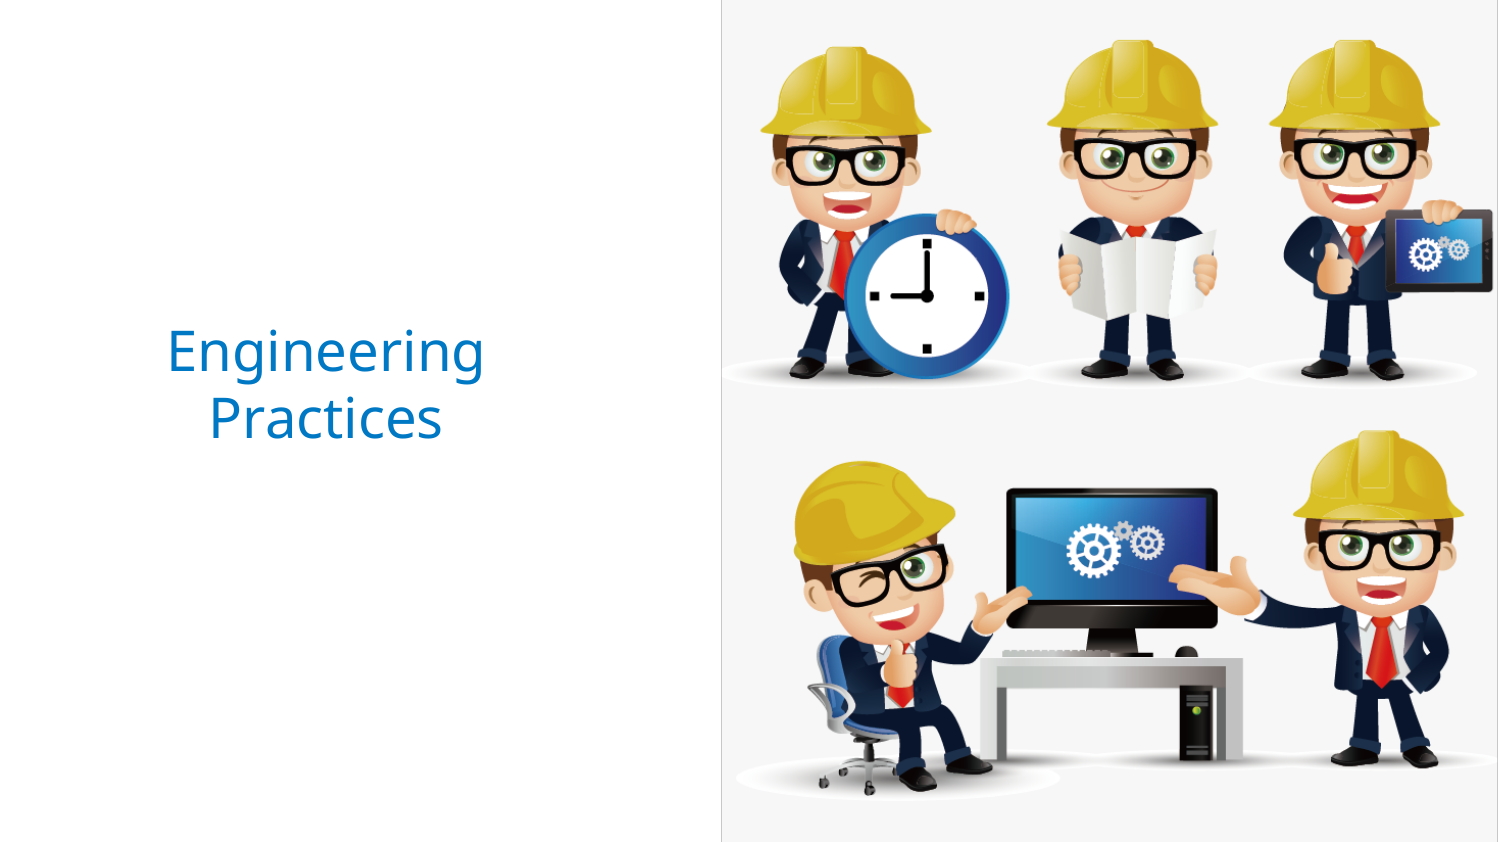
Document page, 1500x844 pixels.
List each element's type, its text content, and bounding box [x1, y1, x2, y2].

title Engineering Practices [101, 315, 552, 483]
picture [721, 0, 1498, 842]
